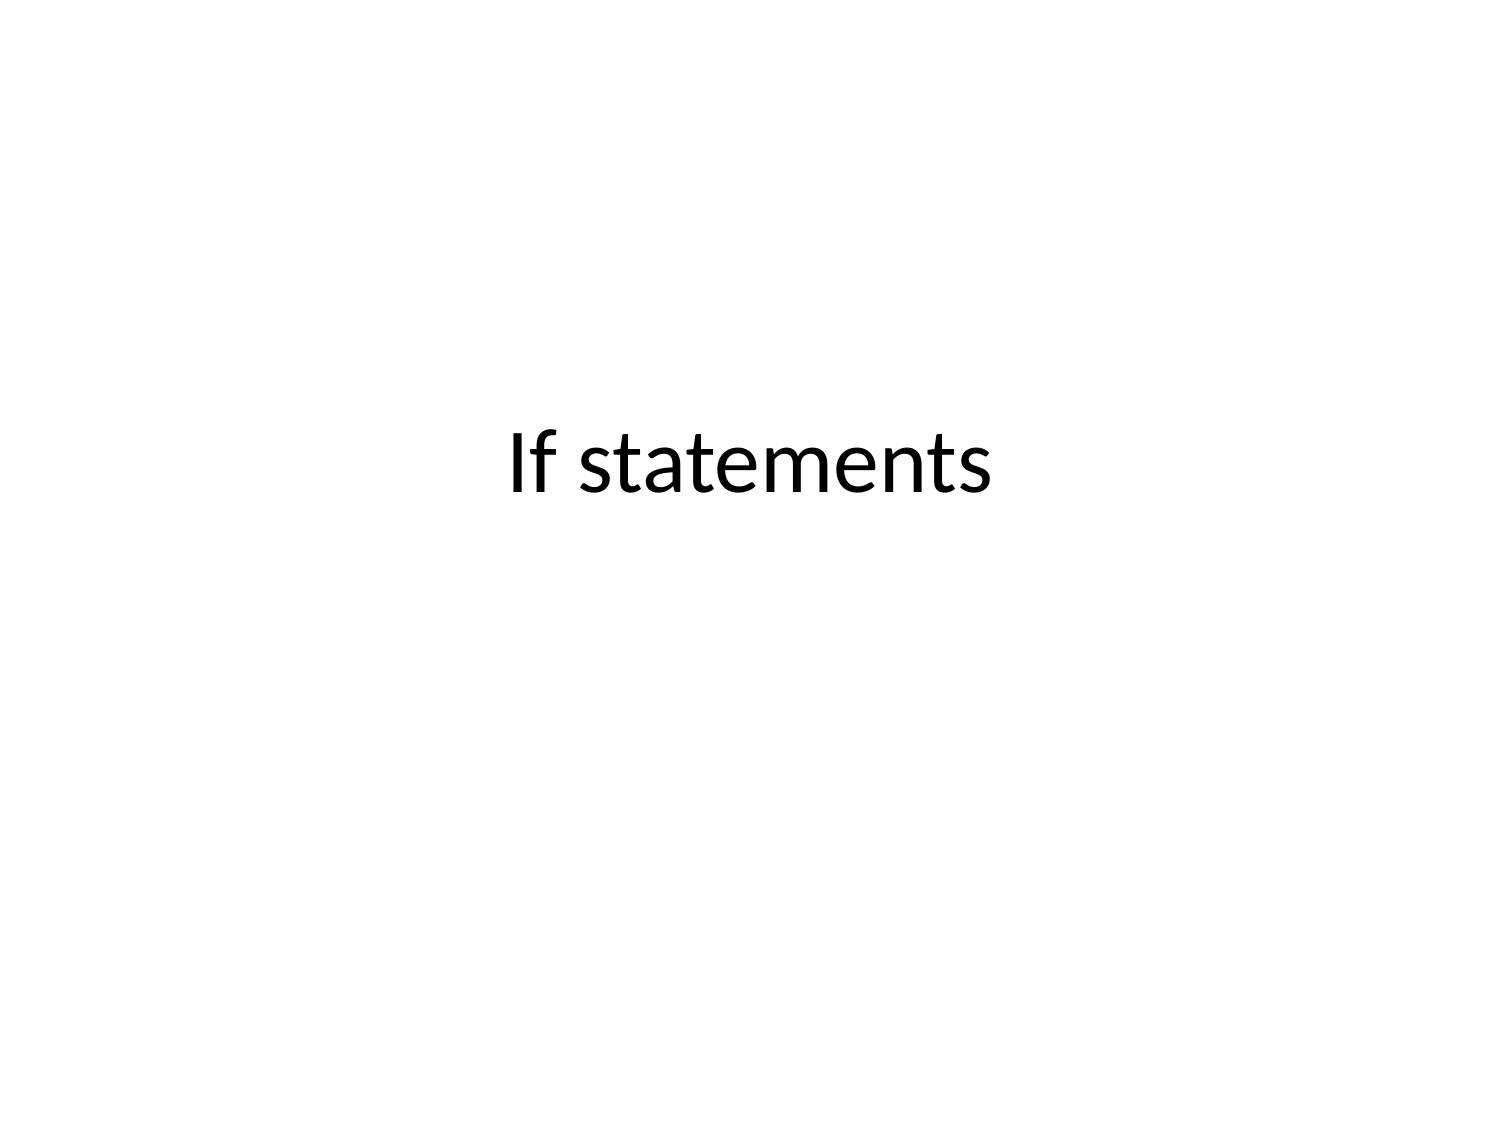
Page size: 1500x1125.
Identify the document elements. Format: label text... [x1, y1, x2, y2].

title If statements [75, 362, 1425, 550]
